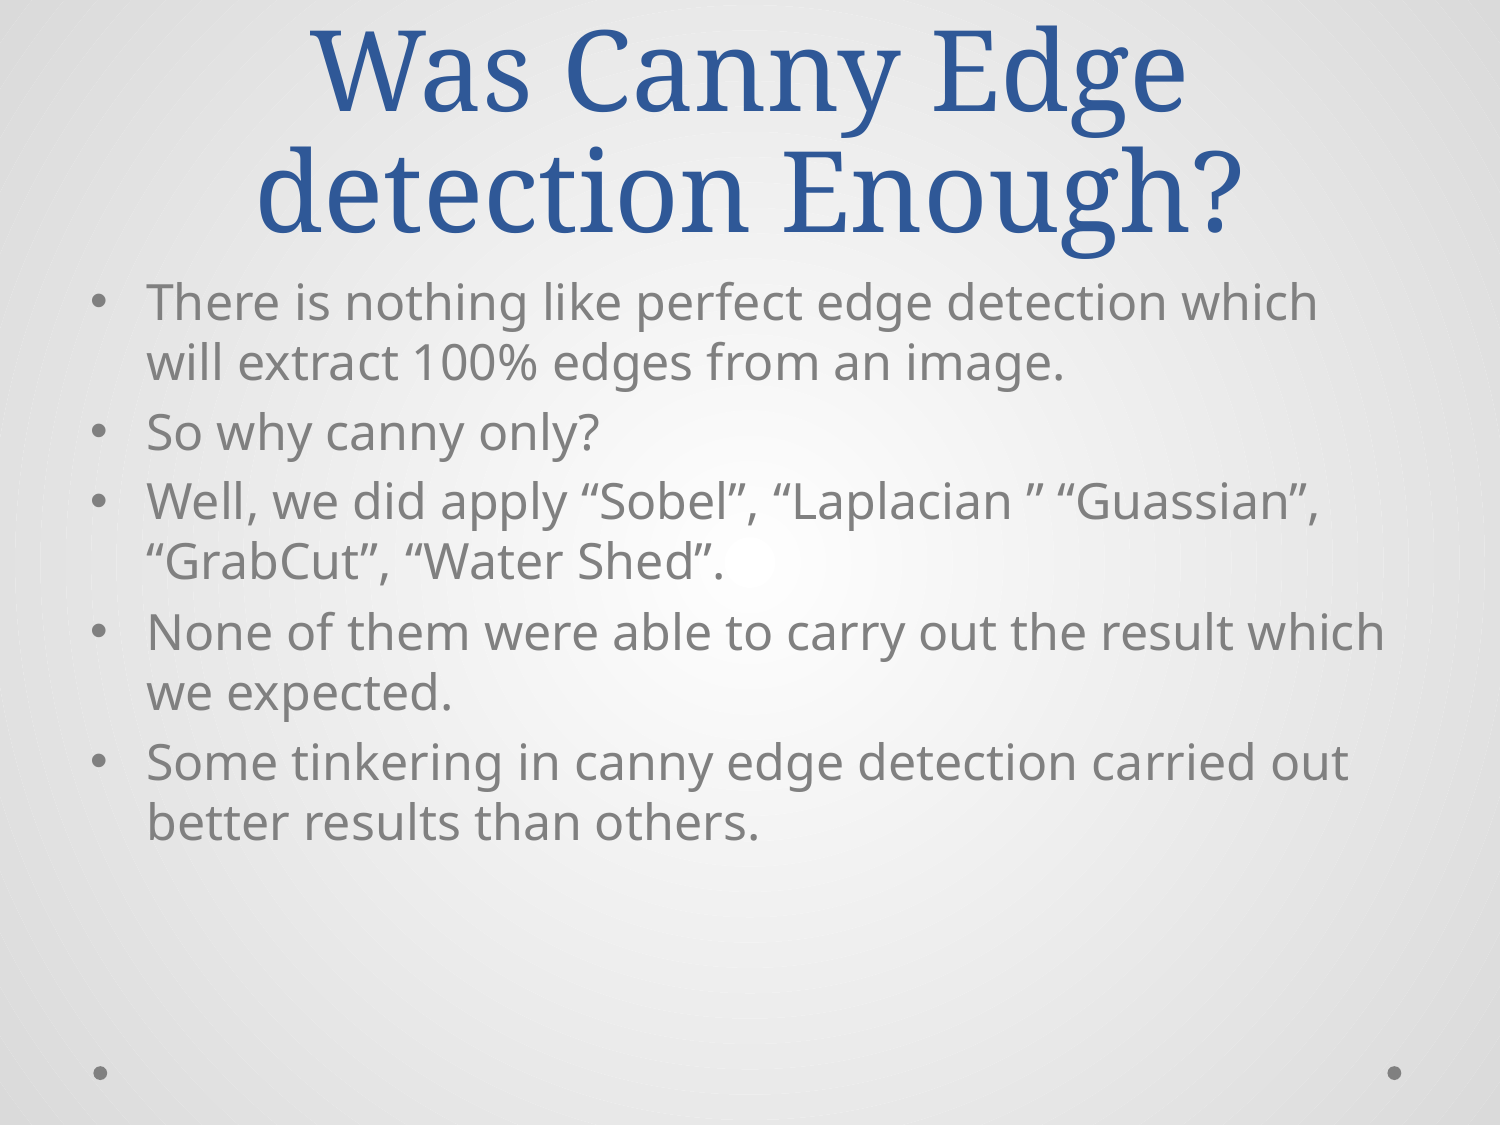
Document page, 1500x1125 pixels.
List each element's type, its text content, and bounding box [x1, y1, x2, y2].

list There is nothing like perfect edge detection which will extract 100% edges from an image. So why canny only? Well, we did apply “Sobel”, “Laplacian ” “Guassian”, “GrabCut”, “Water Shed”. None of them were able to carry out the result which we expected. Some tinkering in canny edge detection carried out better results than others. [75, 262, 1425, 1005]
title Was Canny Edge detection Enough? [75, 0, 1425, 262]
